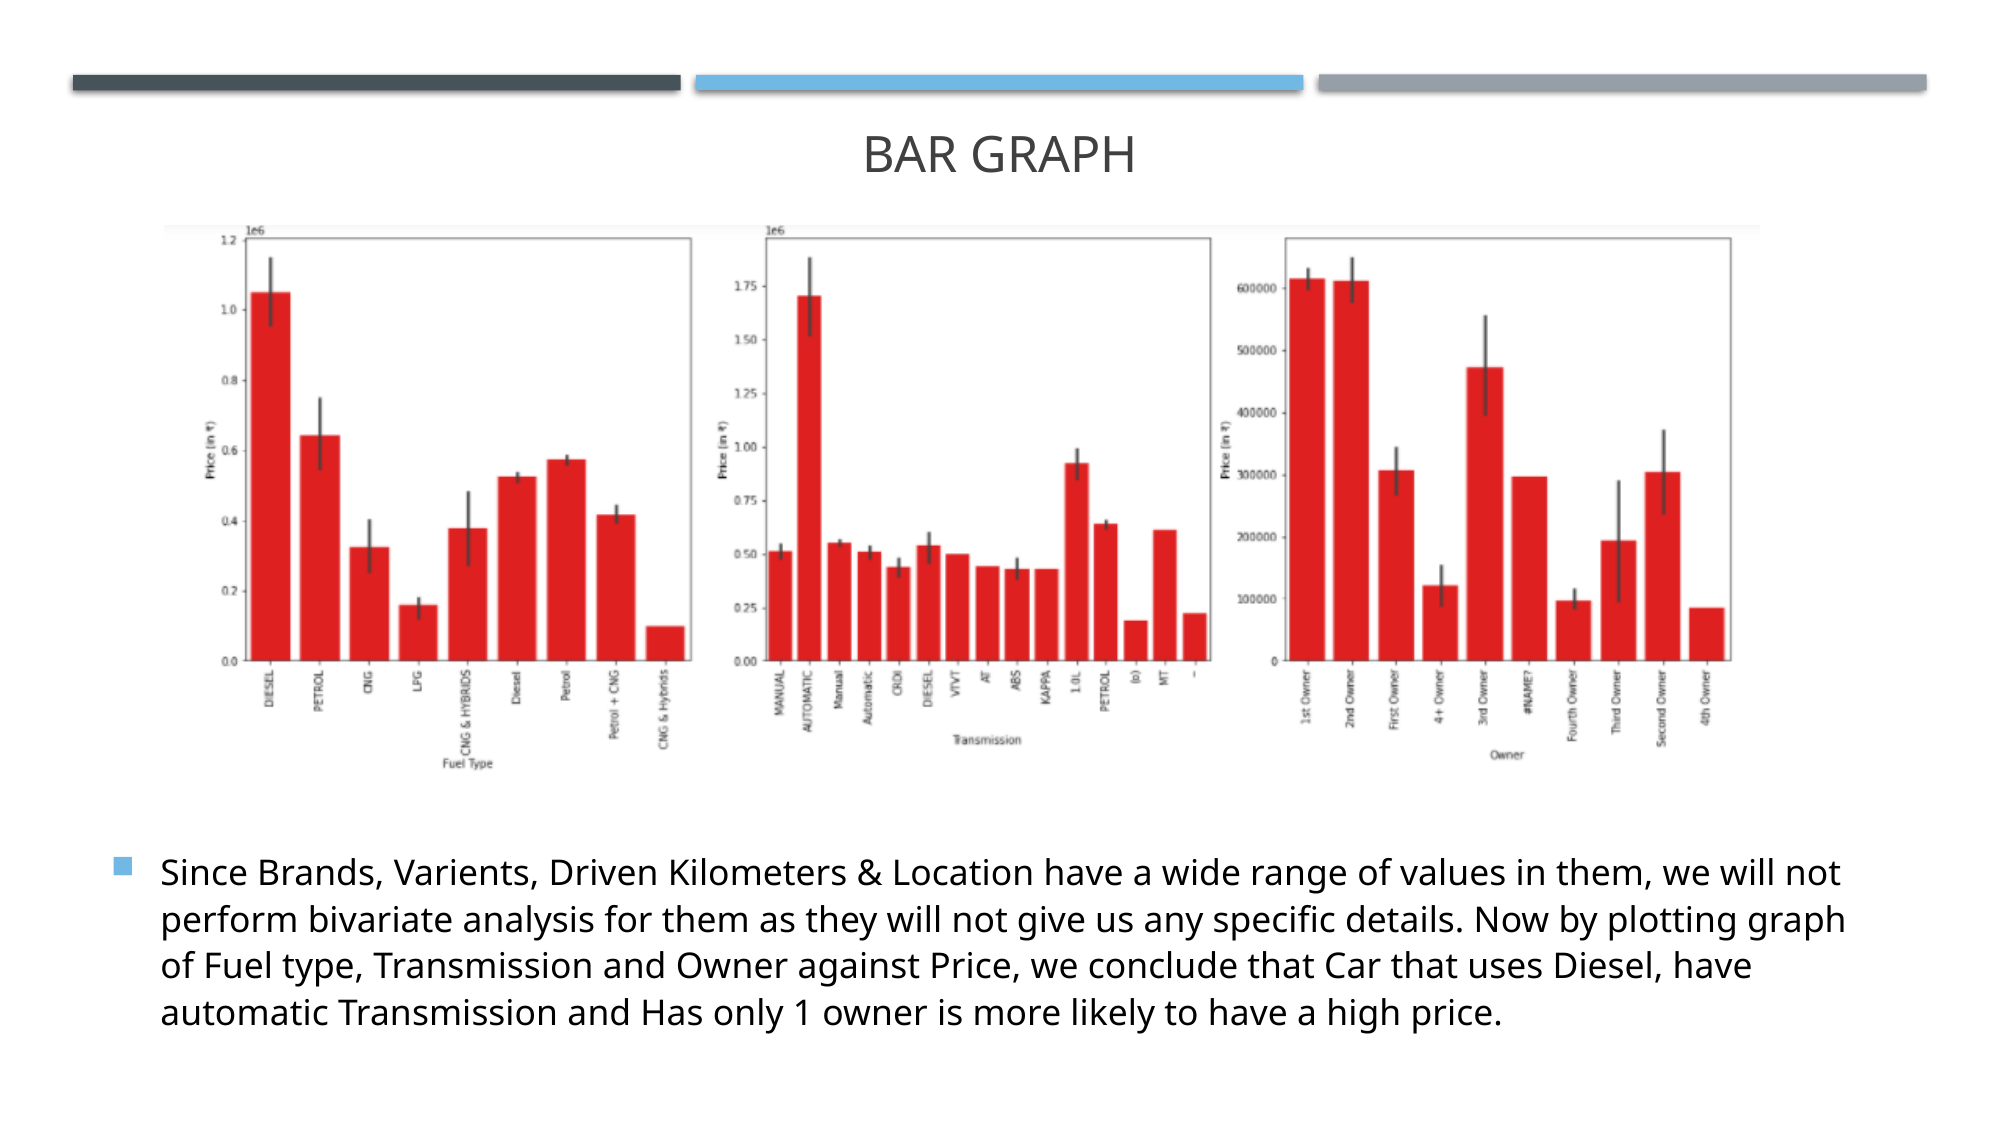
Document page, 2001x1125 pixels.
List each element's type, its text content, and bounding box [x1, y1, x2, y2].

title Bar graph [95, 115, 1905, 311]
picture [163, 224, 1761, 801]
list Since Brands, Varients, Driven Kilometers & Location have a wide range of values in them, we will not perform bivariate analysis for them as they will not give us any specific details. Now by plotting graph of Fuel type, Transmission and Owner against Price, we conclude that Car that uses Diesel, have automatic Transmission and Has only 1 owner is more likely to have a high price. [95, 641, 1905, 1125]
